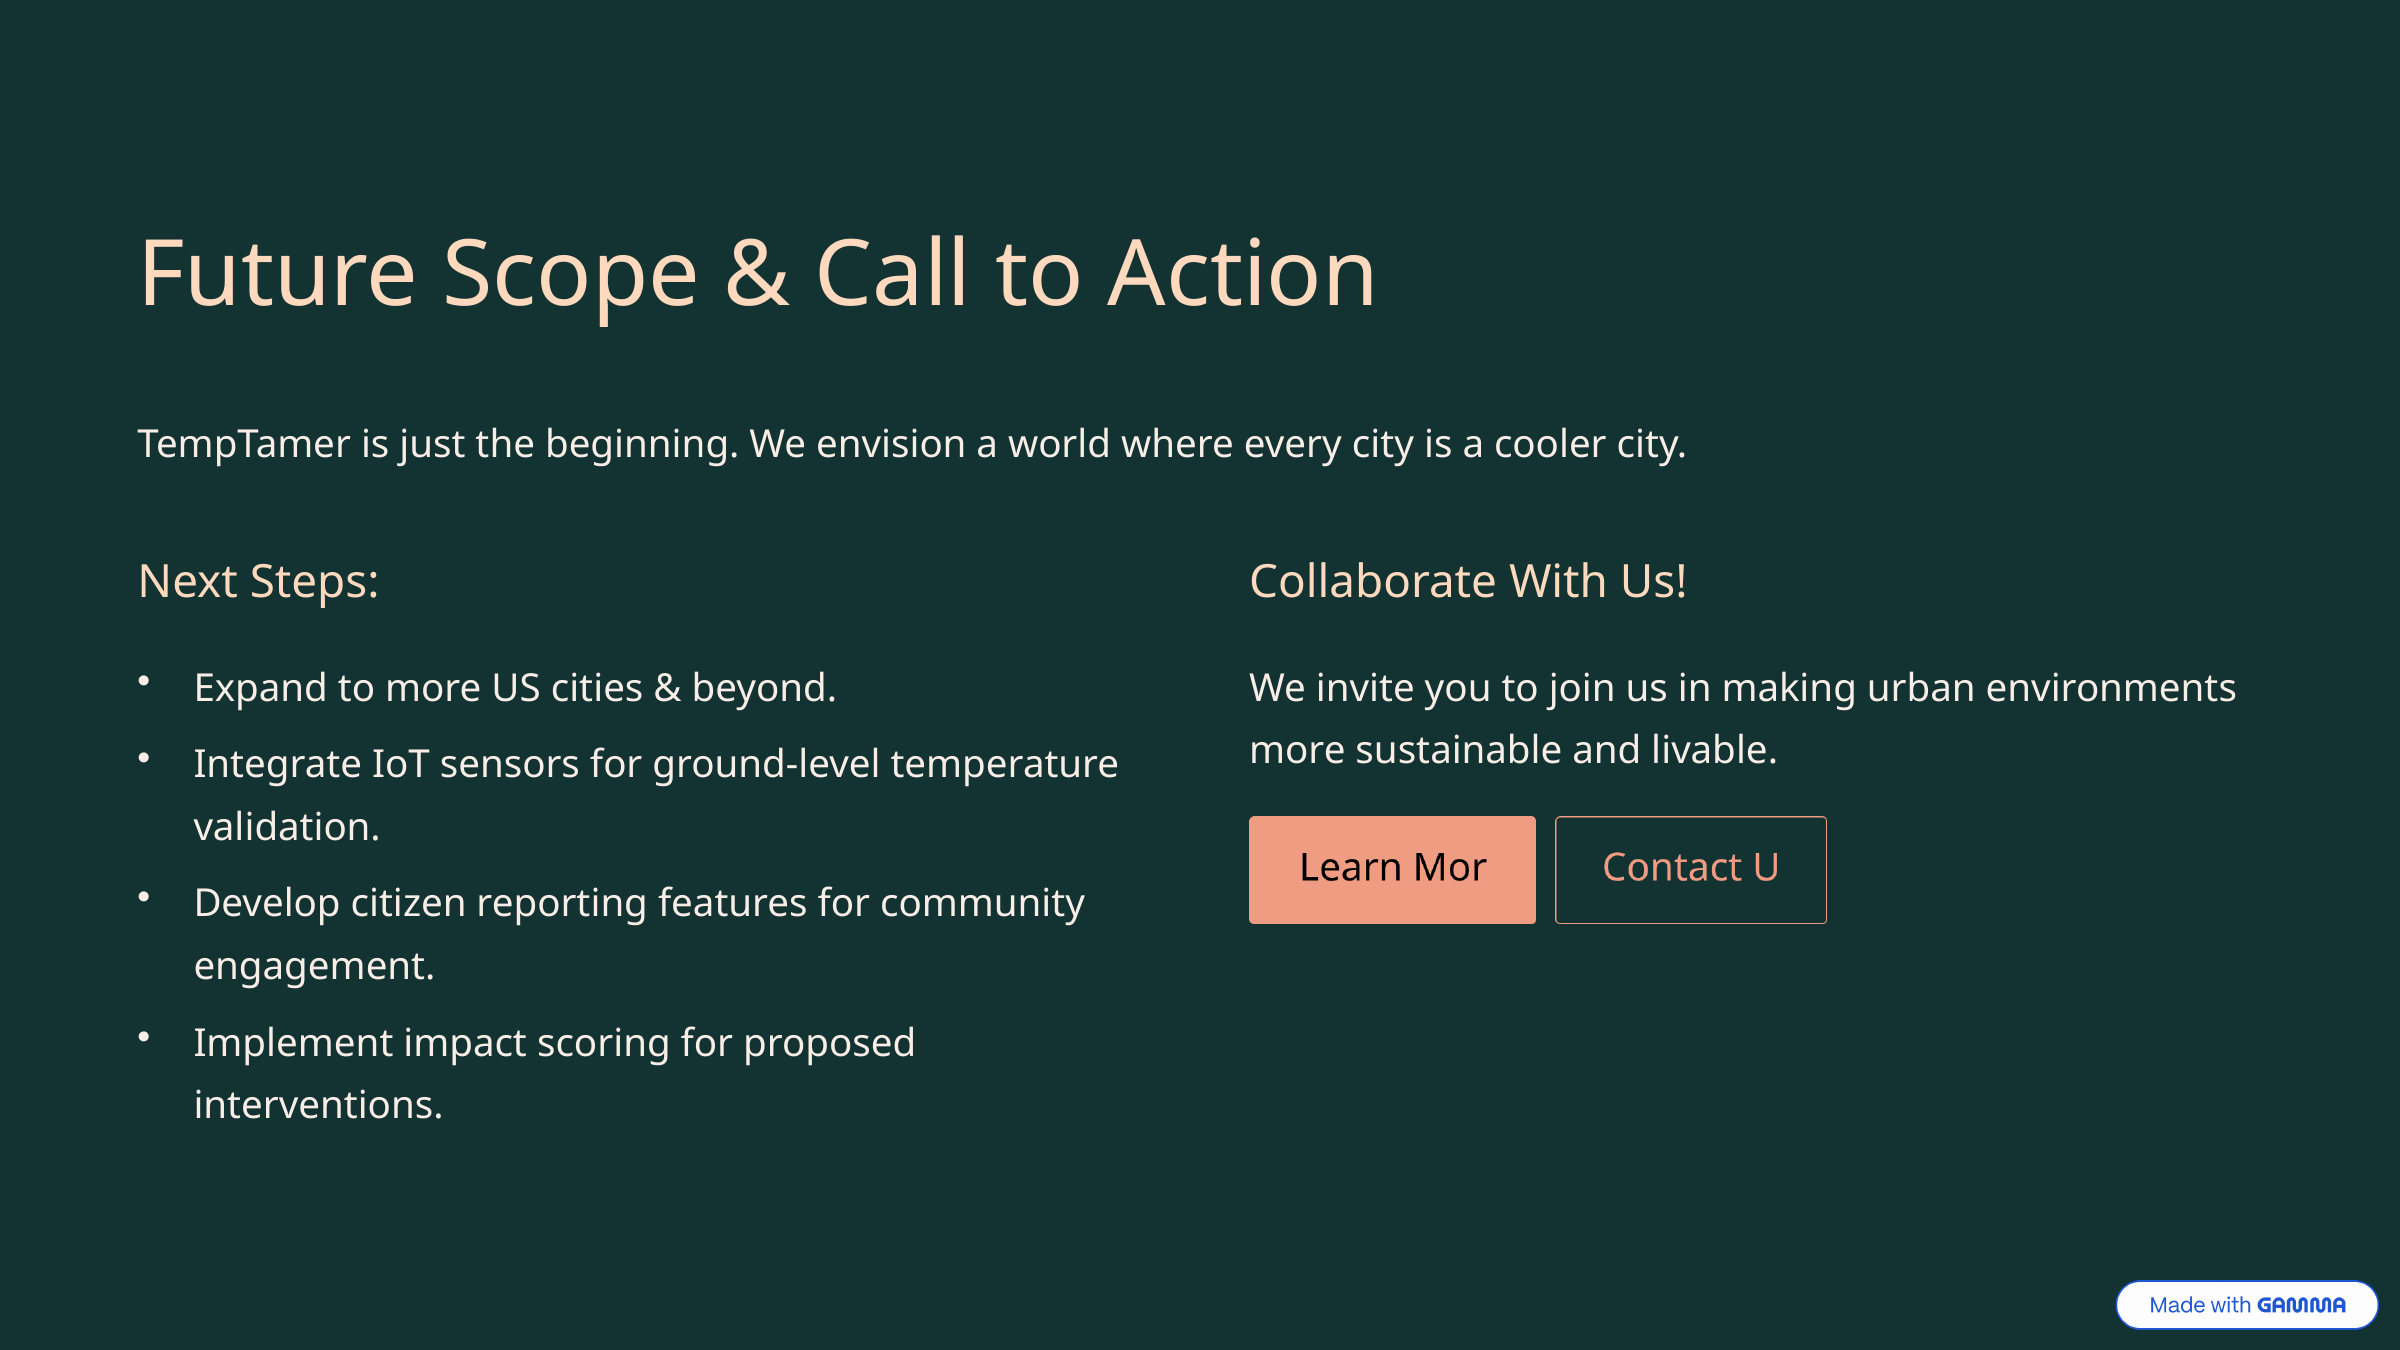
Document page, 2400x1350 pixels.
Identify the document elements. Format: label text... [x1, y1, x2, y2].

picture [1555, 816, 1827, 925]
picture [1249, 816, 1536, 925]
text_box Implement impact scoring for proposed interventions. [137, 1001, 1152, 1128]
text_box Collaborate With Us! [1249, 549, 1712, 607]
text_box Future Scope & Call to Action [137, 208, 1358, 325]
text_box Develop citizen reporting features for community engagement. [137, 862, 1152, 988]
text_box Next Steps: [137, 549, 600, 607]
text_box Integrate IoT sensors for ground-level temperature validation. [137, 722, 1152, 849]
picture [2106, 1271, 2389, 1339]
text_box TempTamer is just the beginning. We envision a world where every city is a cooler city. [137, 402, 2263, 466]
text_box We invite you to join us in making urban environments more sustainable and livable. [1249, 646, 2264, 772]
text_box Expand to more US cities & beyond. [137, 646, 1152, 709]
